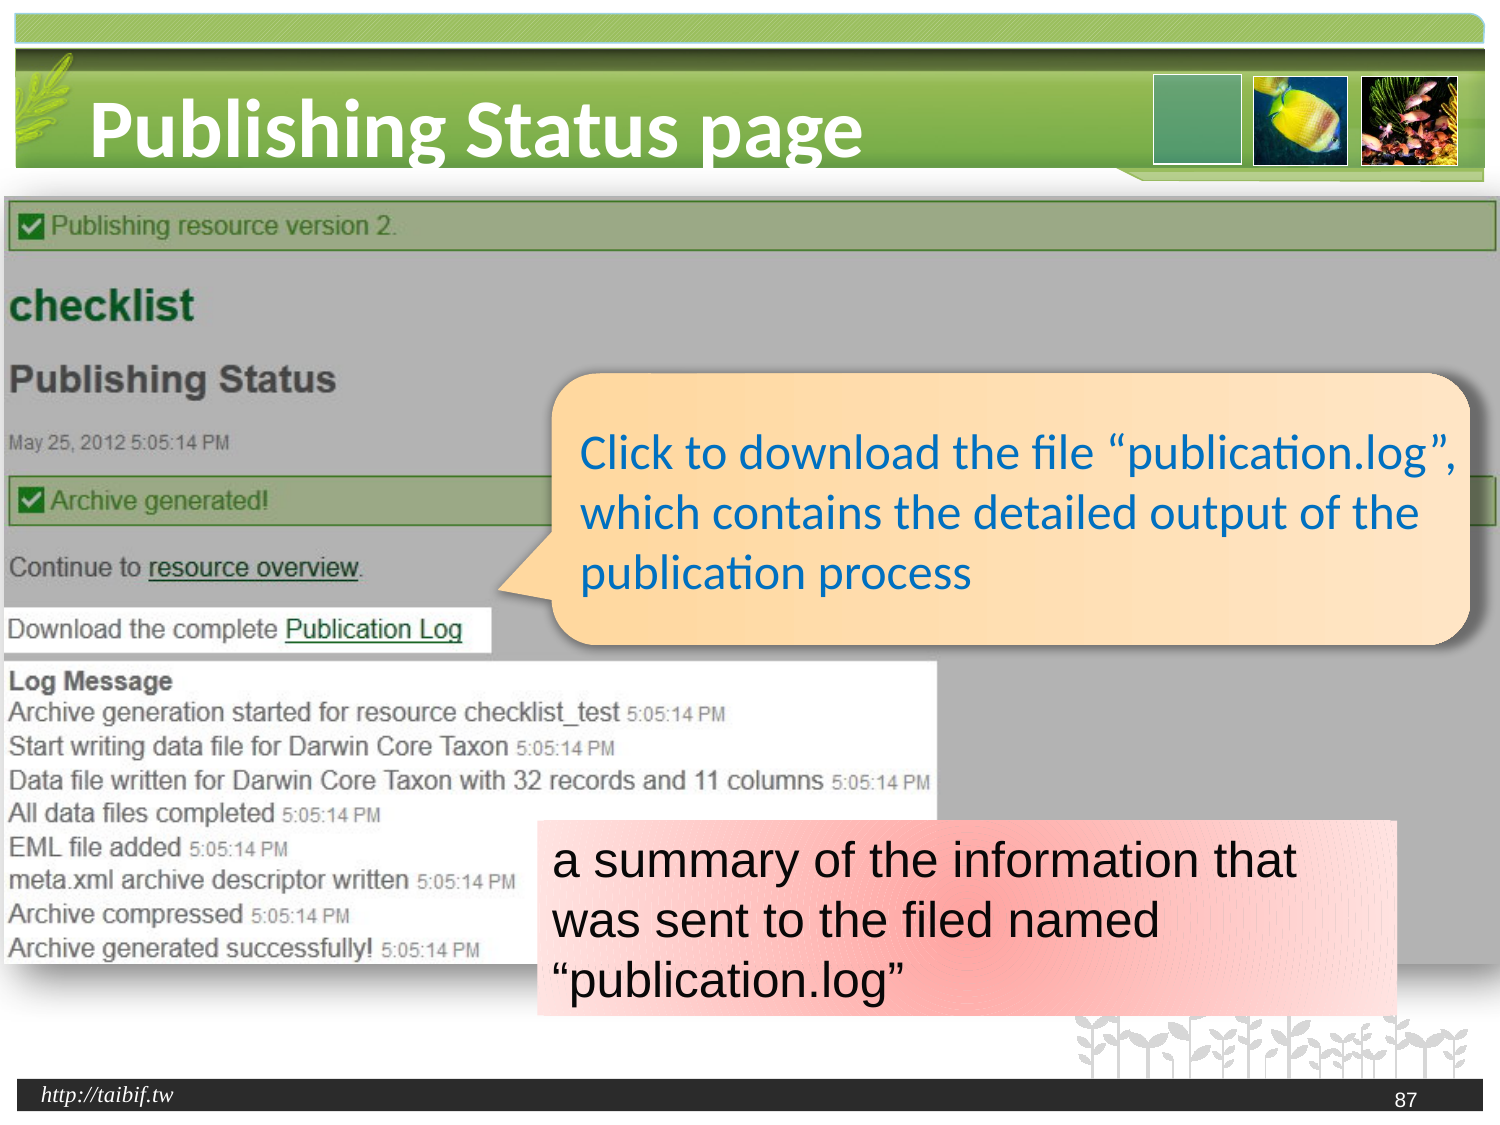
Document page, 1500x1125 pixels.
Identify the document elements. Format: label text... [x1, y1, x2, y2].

title Publishing Status page [75, 66, 1138, 168]
picture [16, 49, 1485, 168]
picture [4, 196, 1500, 964]
slide_number 87 [1167, 1078, 1433, 1125]
text_box a summary of the information that was sent to the filed named “publication.log” [537, 971, 1398, 1016]
